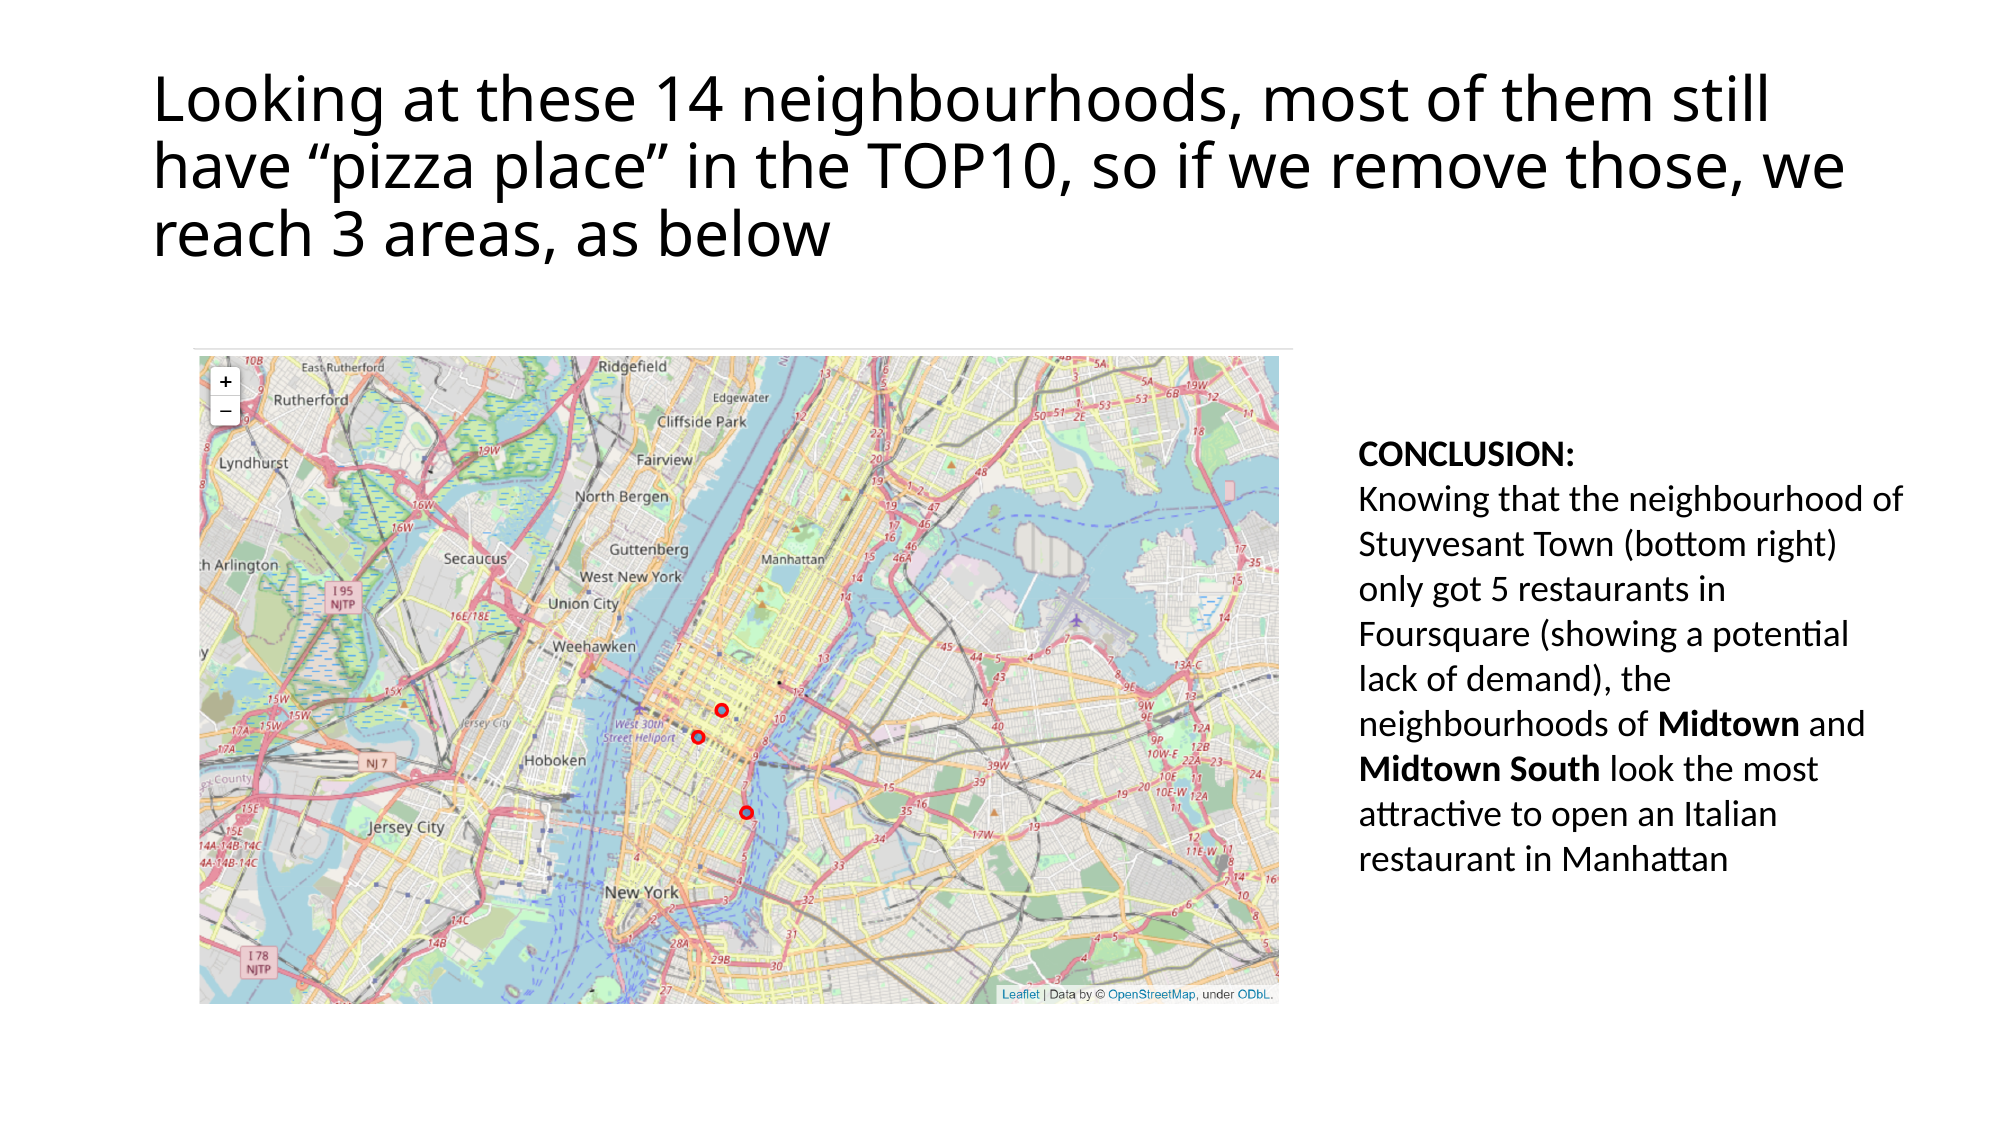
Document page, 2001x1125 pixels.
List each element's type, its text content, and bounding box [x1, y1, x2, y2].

text_box CONCLUSION: Knowing that the neighbourhood of Stuyvesant Town (bottom right) only got 5 restaurants in Foursquare (showing a potential lack of demand), the neighbourhoods of Midtown and Midtown South look the most attractive to open an Italian restaurant in Manhattan [1343, 421, 1921, 886]
title Looking at these 14 neighbourhoods, most of them still have “pizza place” in the TOP10, so if we remove those, we reach 3 areas, as below [137, 59, 1863, 278]
picture [191, 347, 1294, 1015]
